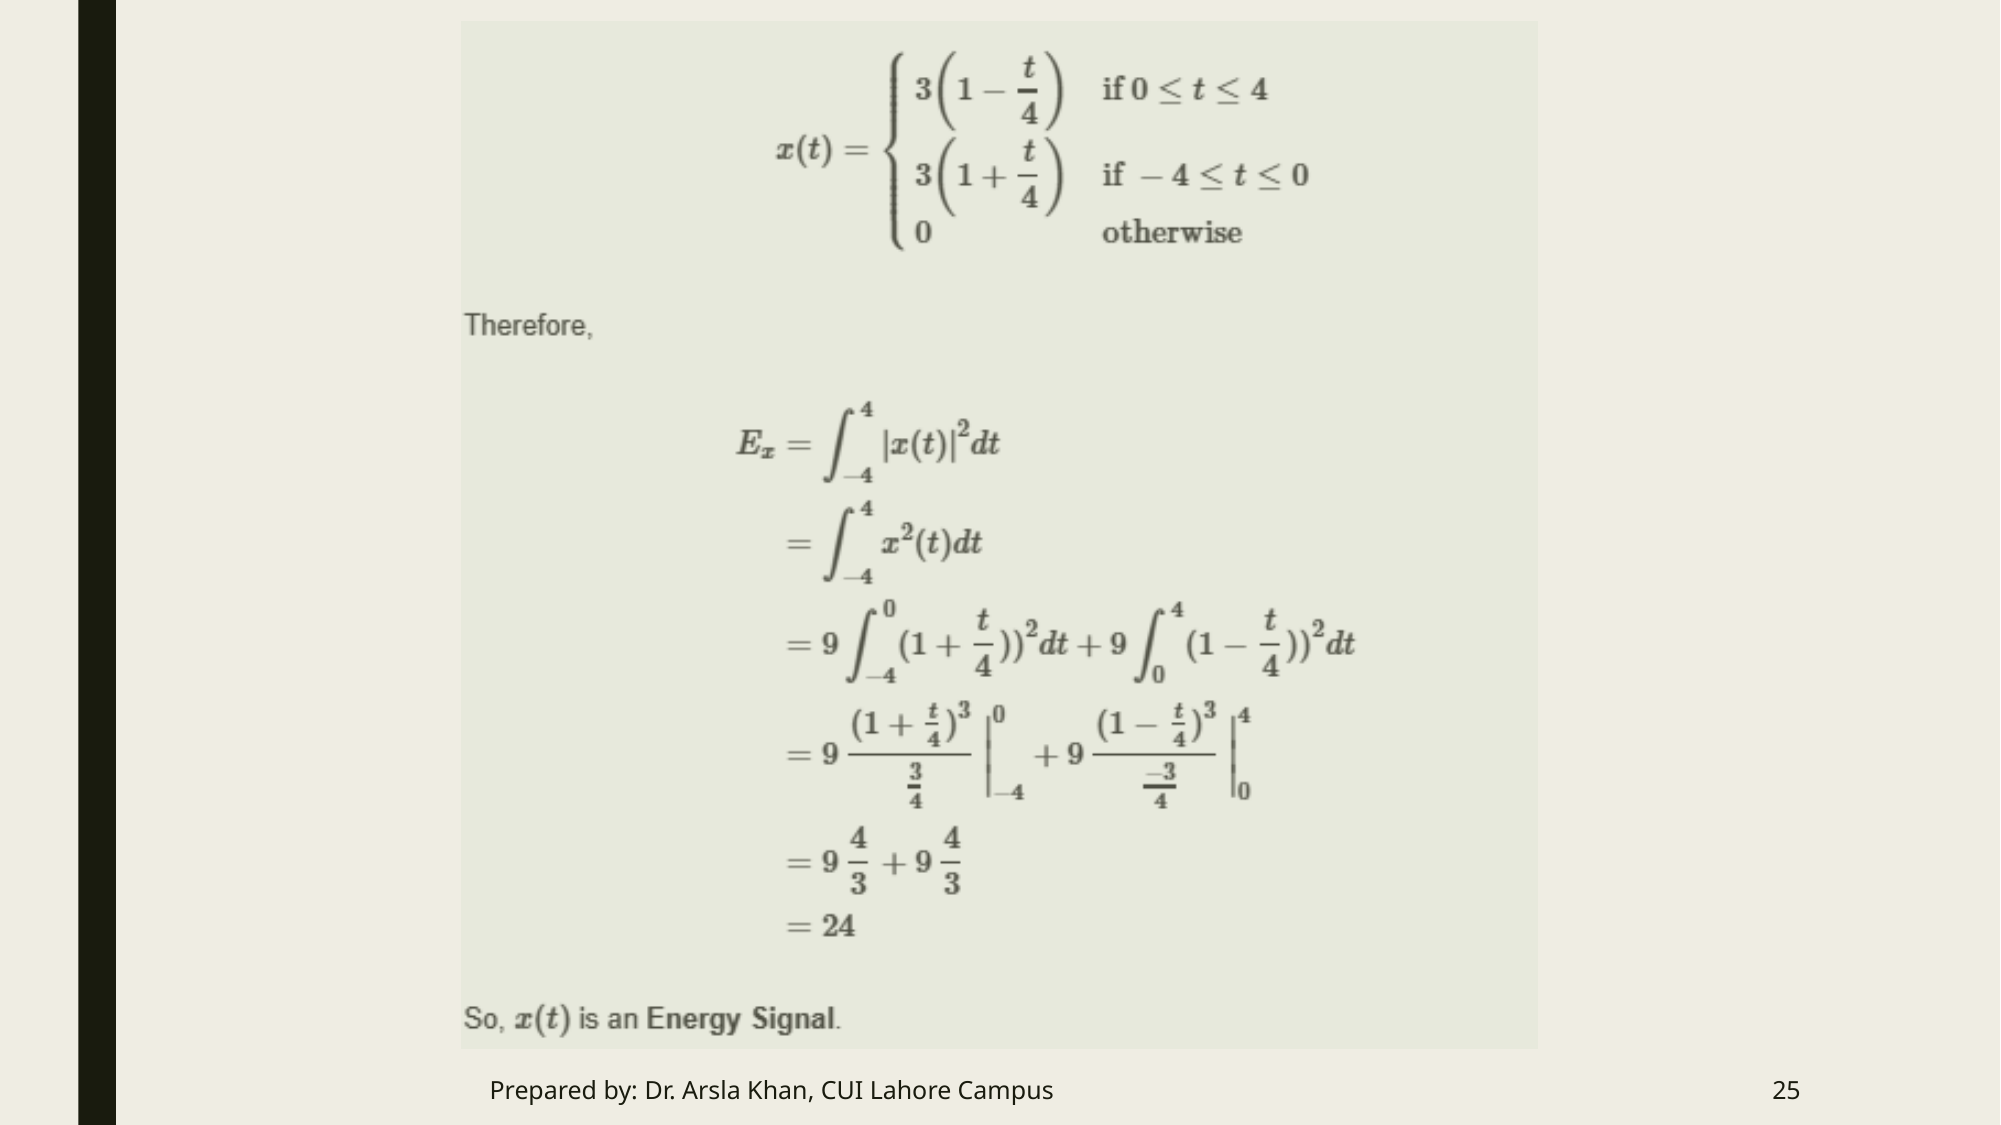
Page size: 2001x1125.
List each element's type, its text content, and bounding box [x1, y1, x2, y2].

footer Prepared by: Dr. Arsla Khan, CUI Lahore Campus [474, 1058, 1505, 1125]
slide_number 25 [1553, 1058, 1816, 1125]
picture [461, 21, 1538, 1050]
